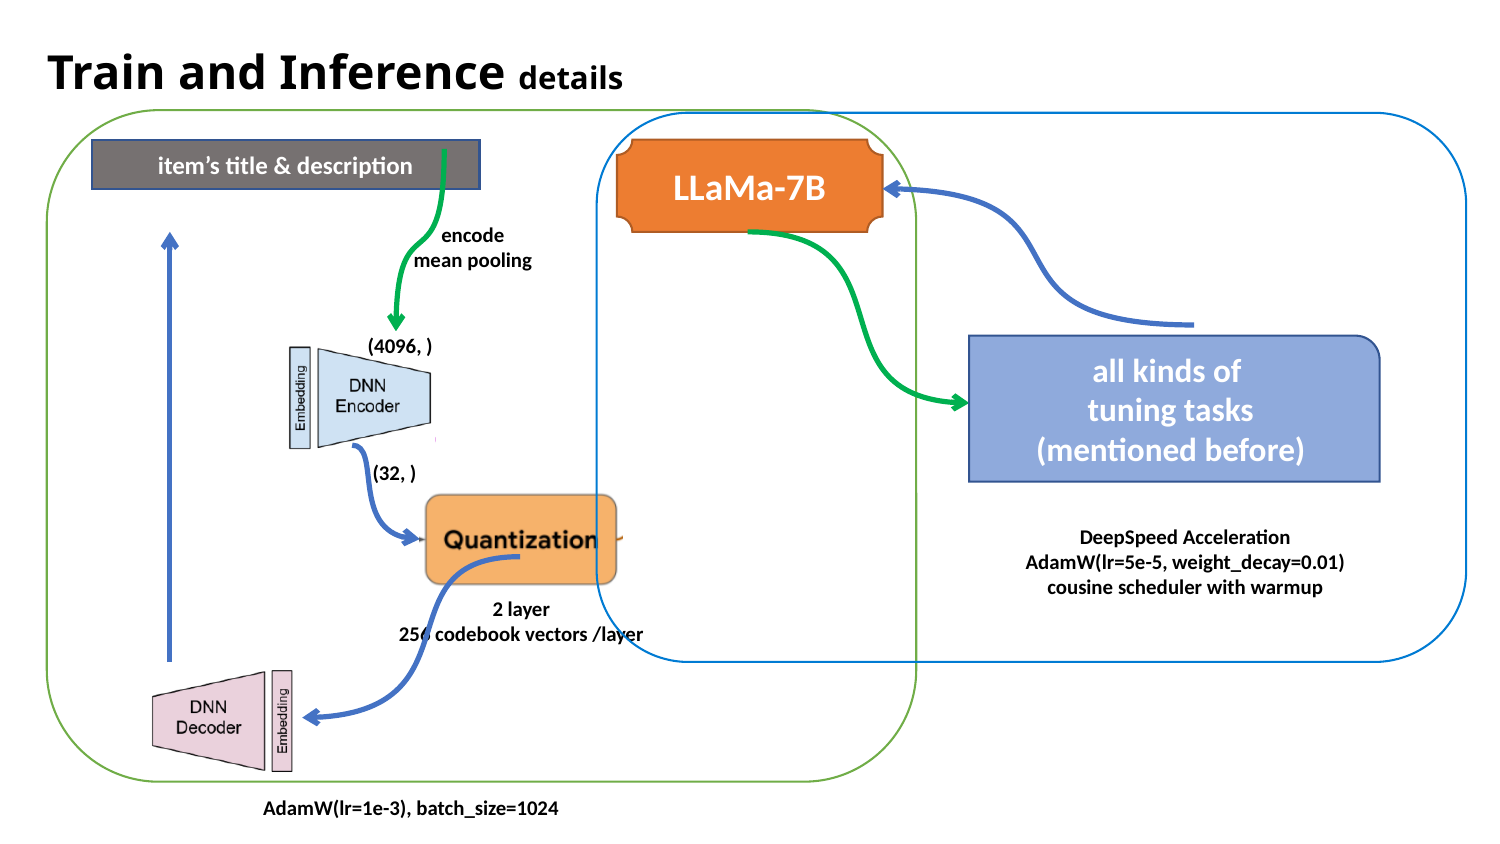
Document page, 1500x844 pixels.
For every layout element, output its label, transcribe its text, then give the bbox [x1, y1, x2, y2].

picture [273, 331, 436, 460]
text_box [339, 458, 433, 526]
text_box all kinds of tuning tasks (mentioned before) [968, 334, 1381, 483]
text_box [882, 188, 1195, 325]
text_box Train and Inference details [46, 30, 1453, 111]
text_box AdamW(lr=1e-3), batch_size=1024 [108, 786, 713, 827]
text_box [595, 111, 1468, 663]
text_box [45, 109, 918, 783]
text_box DeepSpeed Acceleration AdamW(lr=5e-5, weight_decay=0.01) cousine scheduler with warmup [938, 516, 1432, 607]
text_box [395, 148, 445, 332]
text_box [747, 231, 970, 403]
picture [419, 481, 623, 597]
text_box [302, 556, 521, 718]
picture [149, 653, 303, 782]
